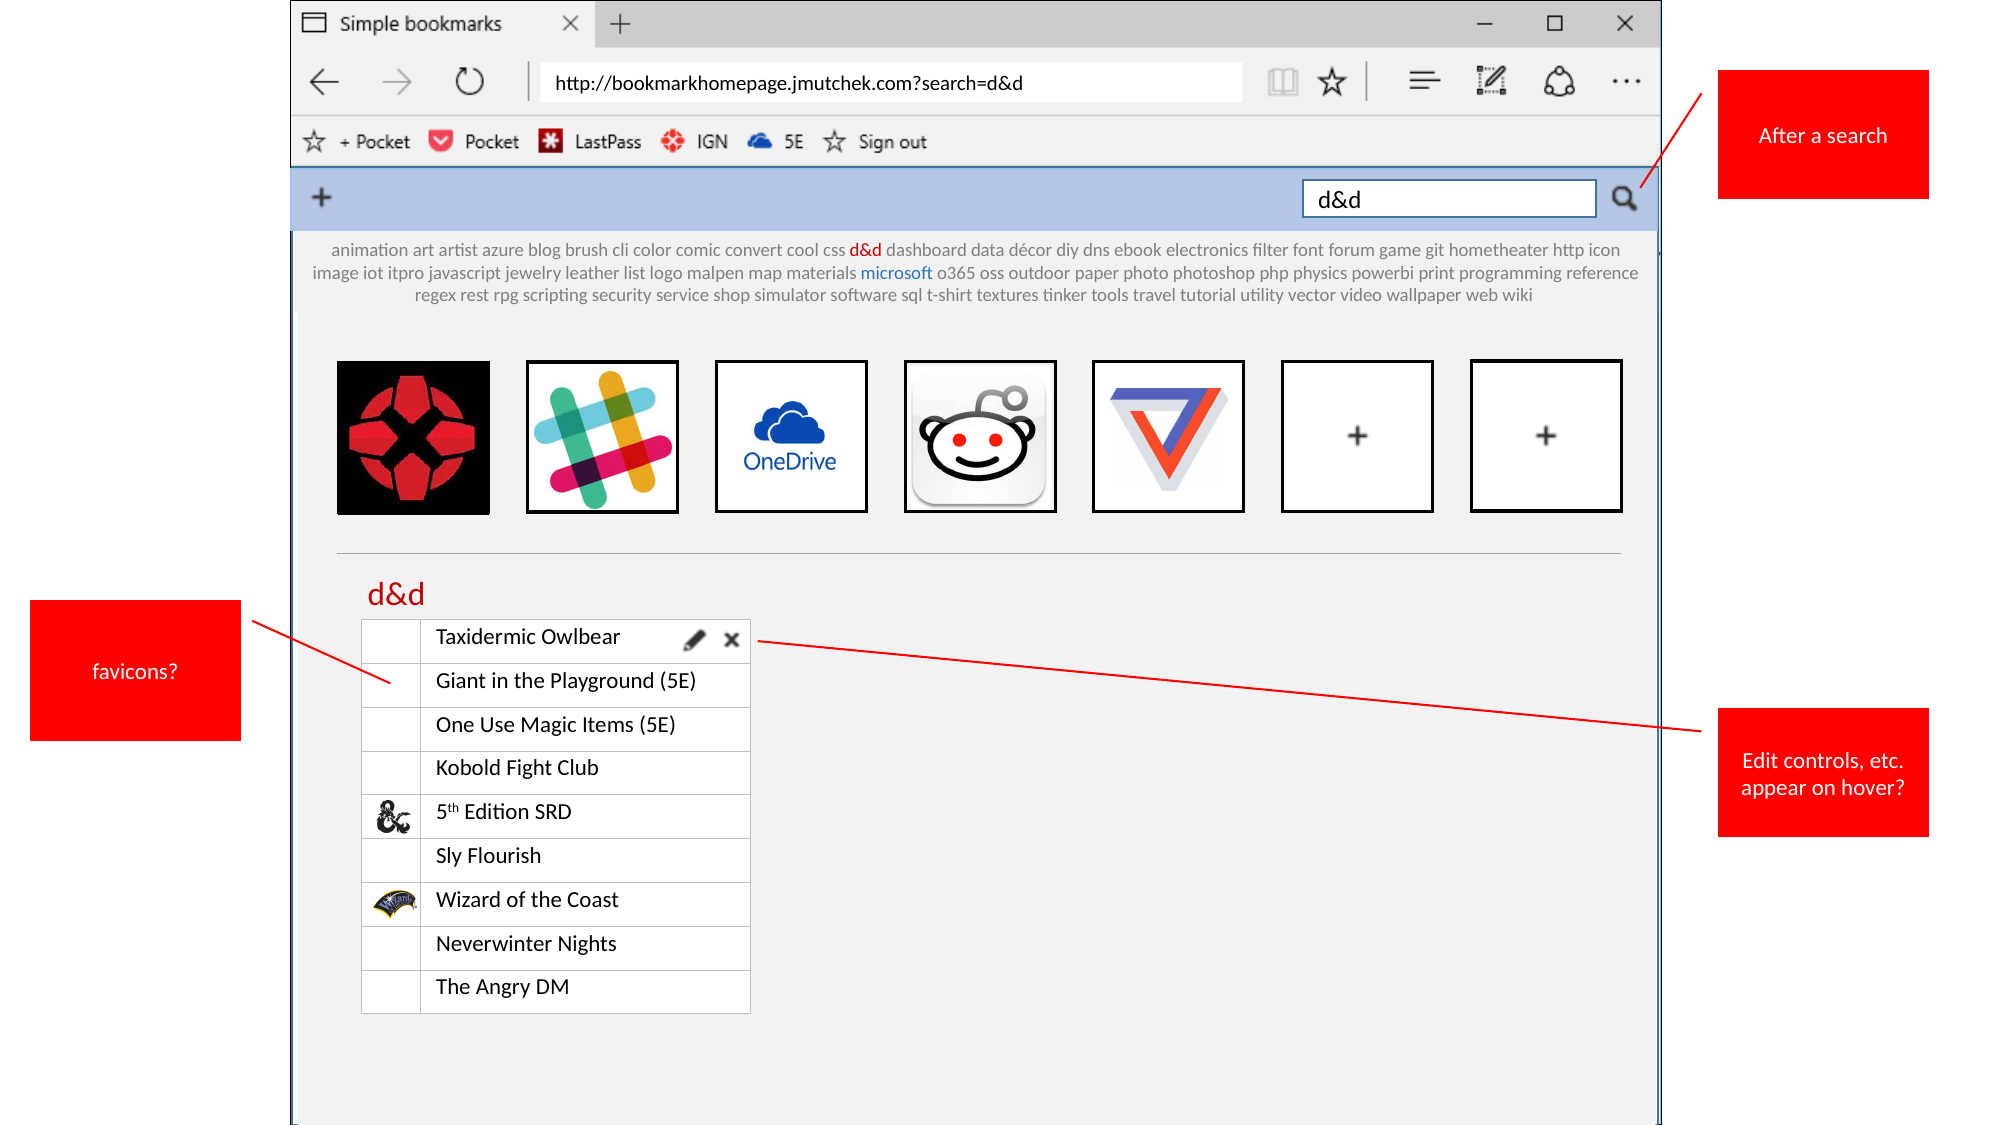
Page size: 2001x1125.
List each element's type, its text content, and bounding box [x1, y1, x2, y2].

picture [527, 364, 678, 515]
table_cell The Angry DM [421, 971, 750, 1013]
text_box d&d [1302, 179, 1597, 218]
text_box http://bookmarkhomepage.jmutchek.com?search=d&d [540, 62, 1243, 103]
table_cell [362, 708, 420, 751]
table_cell [362, 795, 420, 838]
table_header [362, 620, 420, 663]
picture [907, 367, 1051, 512]
text_box [338, 361, 490, 513]
text_box Edit controls, etc. appear on hover? [757, 640, 1702, 733]
table_cell Kobold Fight Club [421, 752, 750, 794]
text_box After a search [1718, 70, 1929, 199]
table_cell [362, 883, 420, 926]
text_box d&d [352, 564, 441, 619]
text_box [1282, 360, 1434, 512]
table_header Taxidermic Owlbear [421, 620, 750, 663]
picture [1530, 418, 1563, 454]
picture [306, 180, 338, 215]
picture [372, 889, 417, 922]
table_cell Neverwinter Nights [421, 927, 750, 970]
picture [338, 364, 489, 515]
picture [716, 624, 747, 658]
text_box After a search [1645, 92, 1703, 183]
table_cell [362, 752, 420, 794]
table_cell One Use Magic Items (5E) [421, 708, 750, 751]
text_box animation art artist azure blog brush cli color comic convert cool css d&d dashboard data décor diy dns ebook electronics filter font forum game git hometheater http icon image iot itpro javascript jewelry leather list logo malpen map materials microsoft o365 oss outdoor paper photo photoshop php physics powerbi print programming reference regex rest rpg scripting security service shop simulator software sql t-shirt textures tinker tools travel tutorial utility vector video wallpaper web wiki [294, 230, 1658, 313]
text_box [1470, 360, 1622, 512]
table_cell Wizard of the Coast [421, 883, 750, 926]
table_cell 5th Edition SRD [421, 795, 750, 838]
picture [677, 624, 711, 659]
table_cell Sly Flourish [421, 839, 750, 882]
text_box [297, 313, 1657, 1125]
picture [1110, 388, 1228, 491]
text_box favicons? [30, 600, 241, 741]
text_box [904, 360, 1056, 512]
picture [376, 800, 411, 834]
table_cell Giant in the Playground (5E) [421, 664, 750, 707]
text_box [715, 361, 867, 513]
table_cell [362, 971, 420, 1013]
text_box [1093, 361, 1245, 513]
text_box Edit controls, etc. appear on hover? [1718, 708, 1929, 837]
table_cell [362, 927, 420, 970]
table_cell [362, 839, 420, 882]
table_cell [362, 664, 420, 707]
text_box [527, 361, 679, 513]
text_box [290, 168, 1658, 231]
text_box favicons? [251, 619, 391, 685]
picture [1342, 418, 1374, 454]
picture [721, 382, 859, 491]
picture [1605, 177, 1645, 219]
